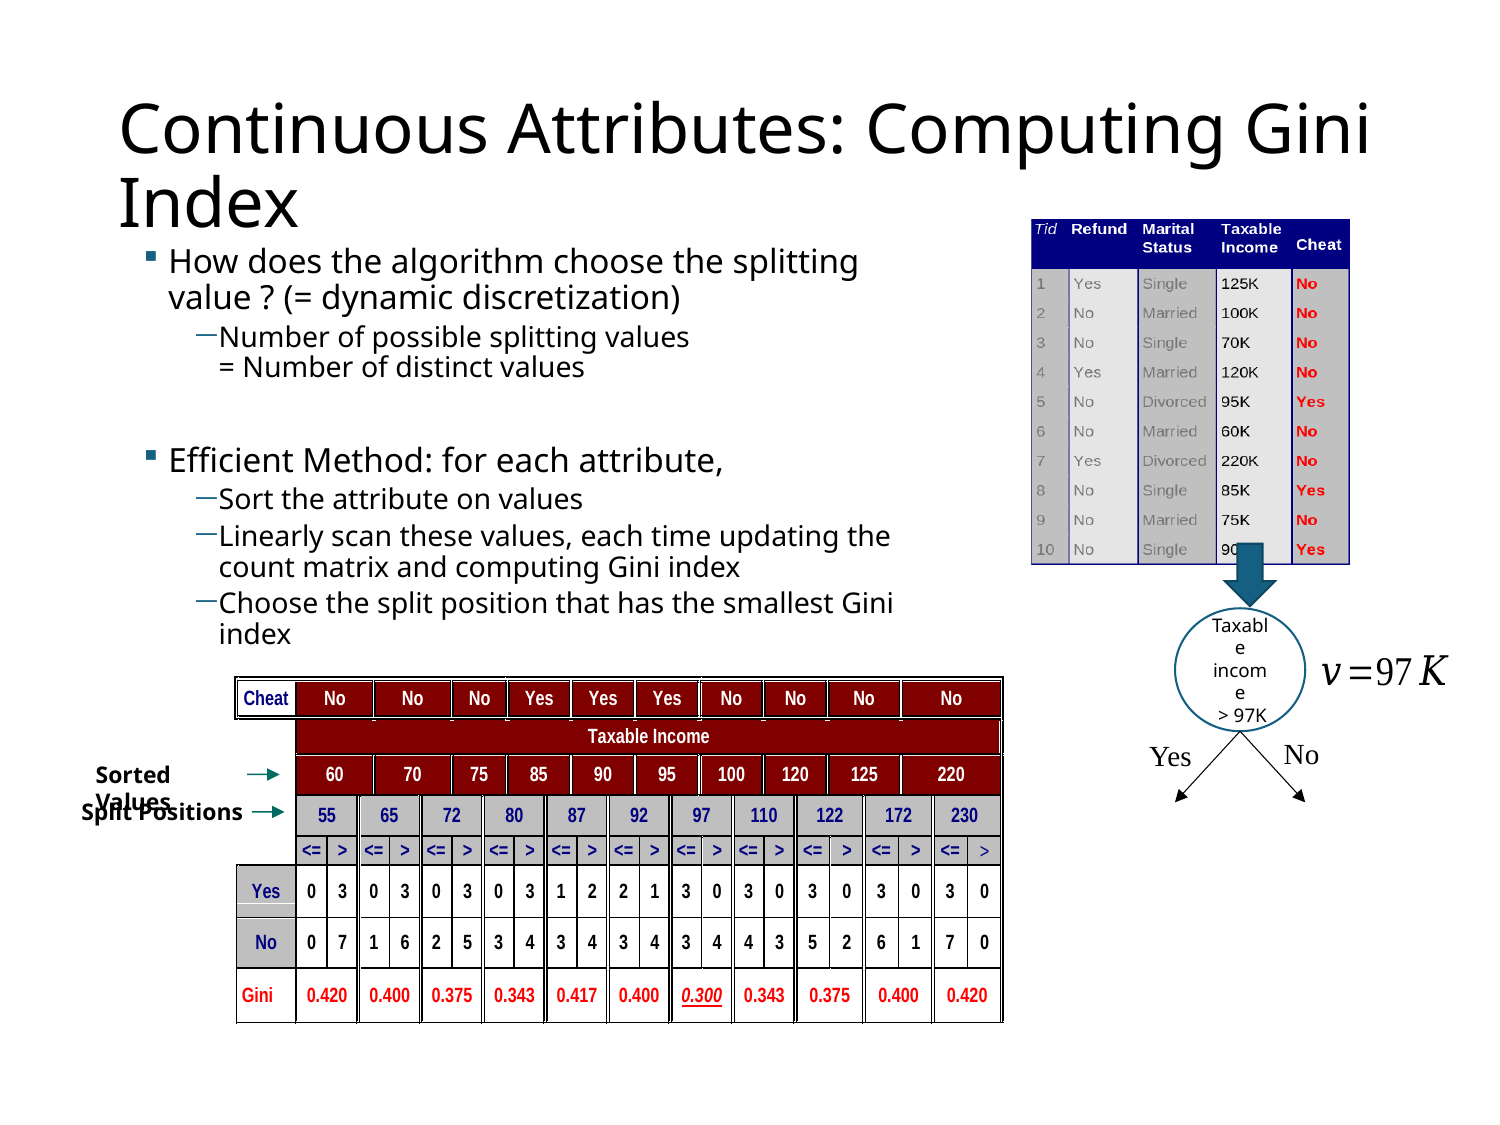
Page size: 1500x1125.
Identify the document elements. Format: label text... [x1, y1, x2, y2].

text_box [79, 675, 1069, 1039]
text_box Taxable income > 97K [1173, 607, 1307, 731]
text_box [1024, 219, 1359, 575]
title Continuous Attributes: Computing Gini Index [103, 59, 1397, 278]
text_box No [1268, 727, 1335, 778]
text_box [1222, 575, 1278, 607]
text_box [1174, 731, 1240, 803]
text_box Yes [1134, 730, 1207, 780]
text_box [1240, 731, 1306, 803]
